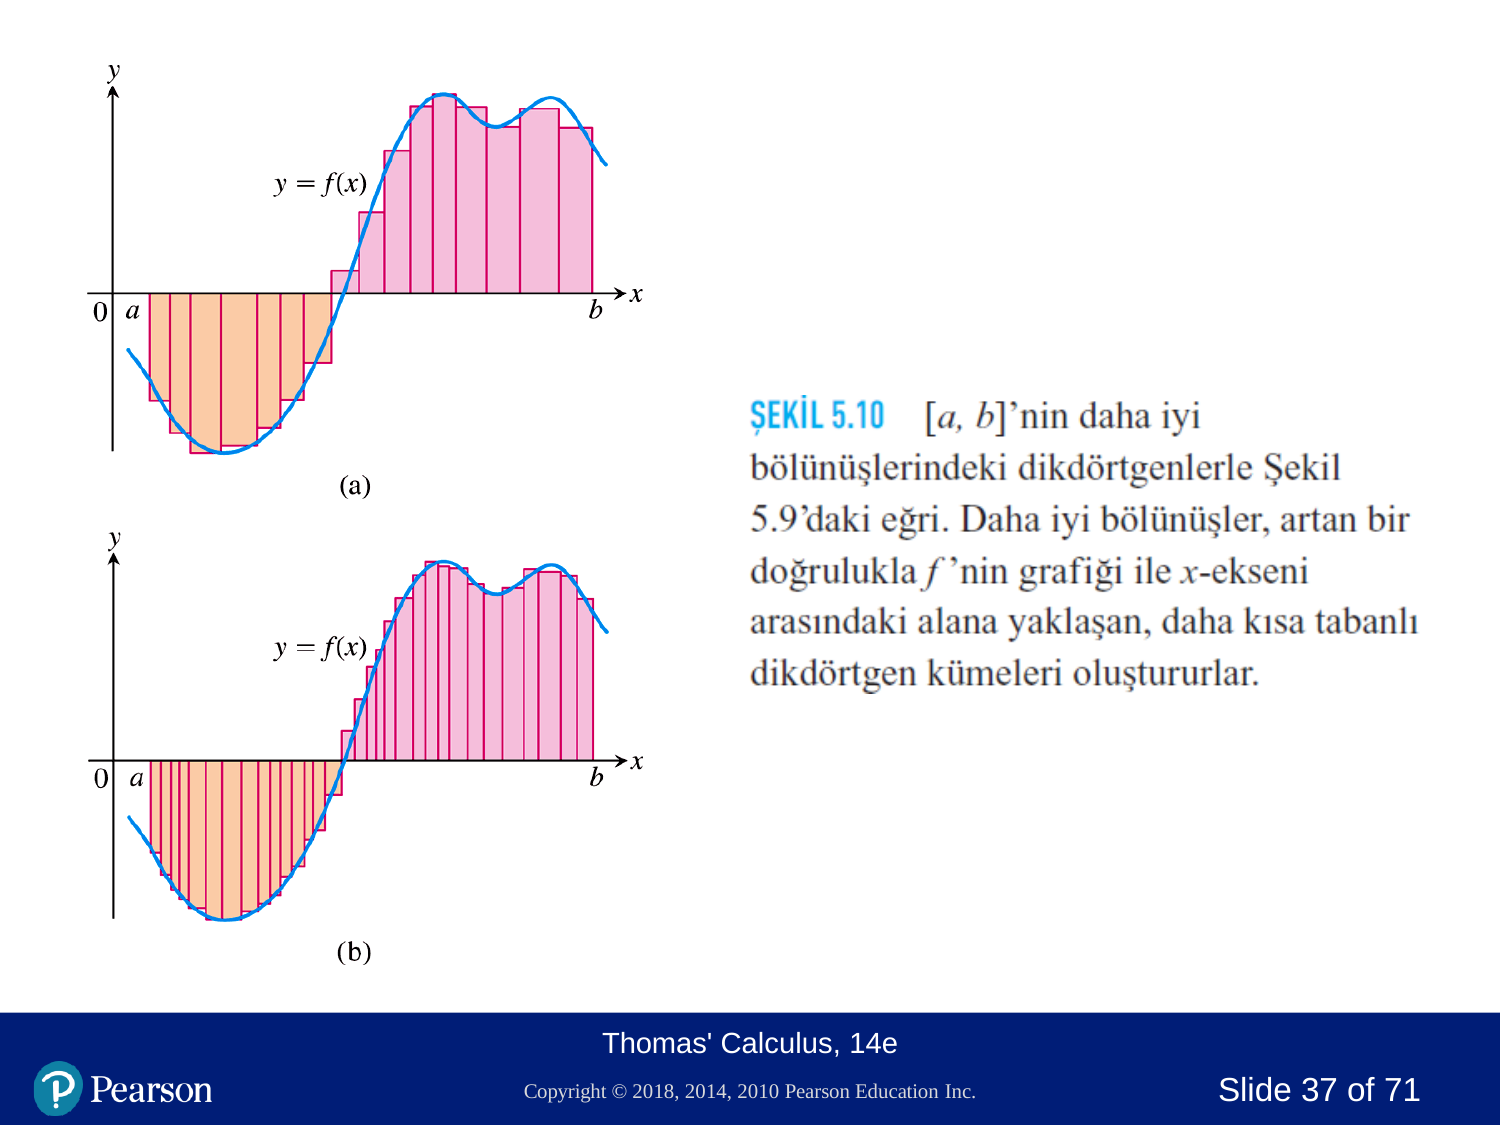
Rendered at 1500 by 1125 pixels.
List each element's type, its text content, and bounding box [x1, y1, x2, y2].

text_box [87, 65, 643, 965]
slide_number Slide 100 of 71 [1216, 1069, 1443, 1125]
picture [33, 1061, 212, 1116]
text_box [748, 395, 1420, 694]
footer Thomas' Calculus, 14e Copyright © 2018, 2014, 2010 Pearson Education Inc. [519, 1024, 978, 1125]
